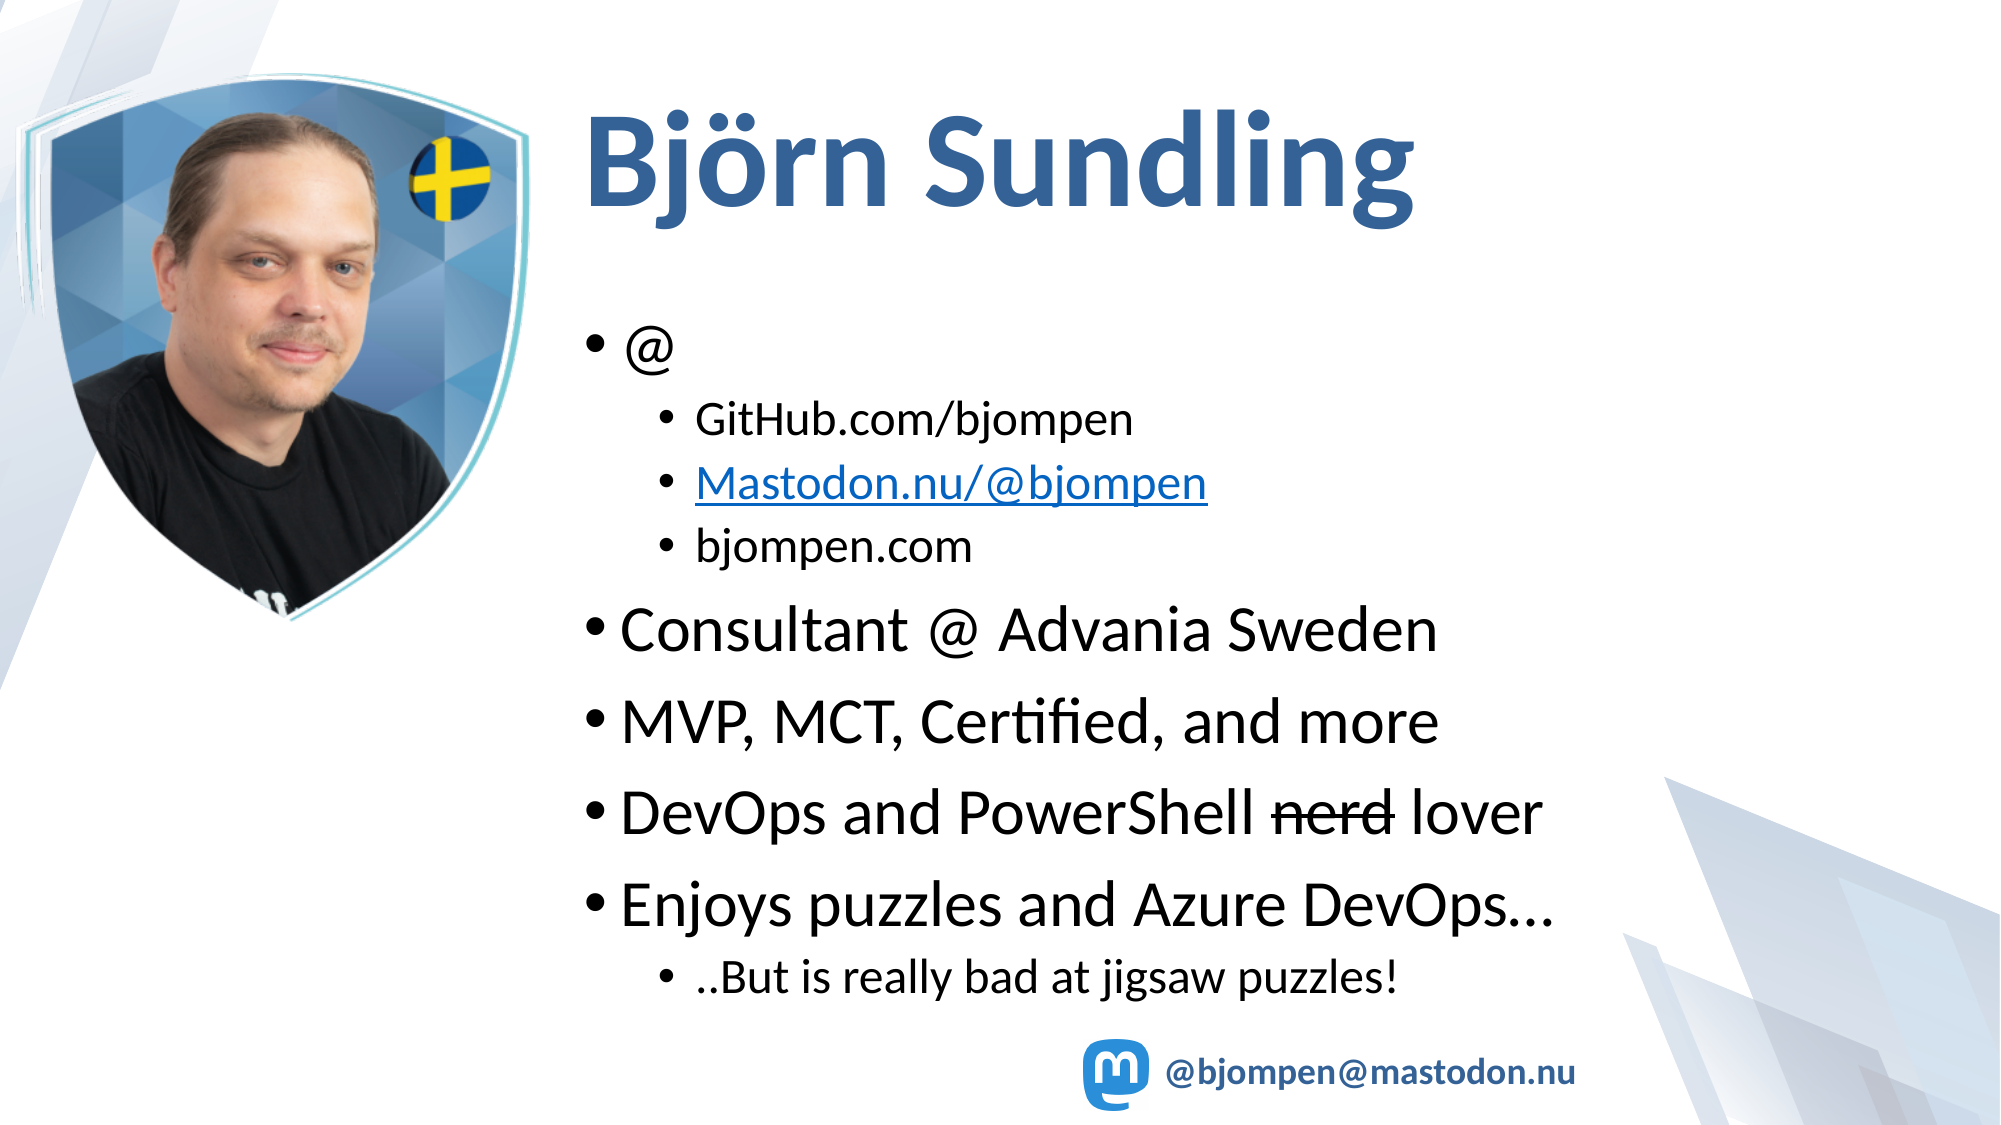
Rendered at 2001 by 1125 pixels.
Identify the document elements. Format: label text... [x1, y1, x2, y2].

text_box @ GitHub.com/bjompen Mastodon.nu/@bjompen bjompen.com Consultant @ Advania Sweden MVP, MCT, Certified, and more DevOps and PowerShell nerd lover Enjoys puzzles and Azure DevOps… ..But is really bad at jigsaw puzzles! [568, 303, 1863, 1014]
picture [0, 0, 2000, 1125]
title Björn Sundling [568, 53, 1863, 271]
